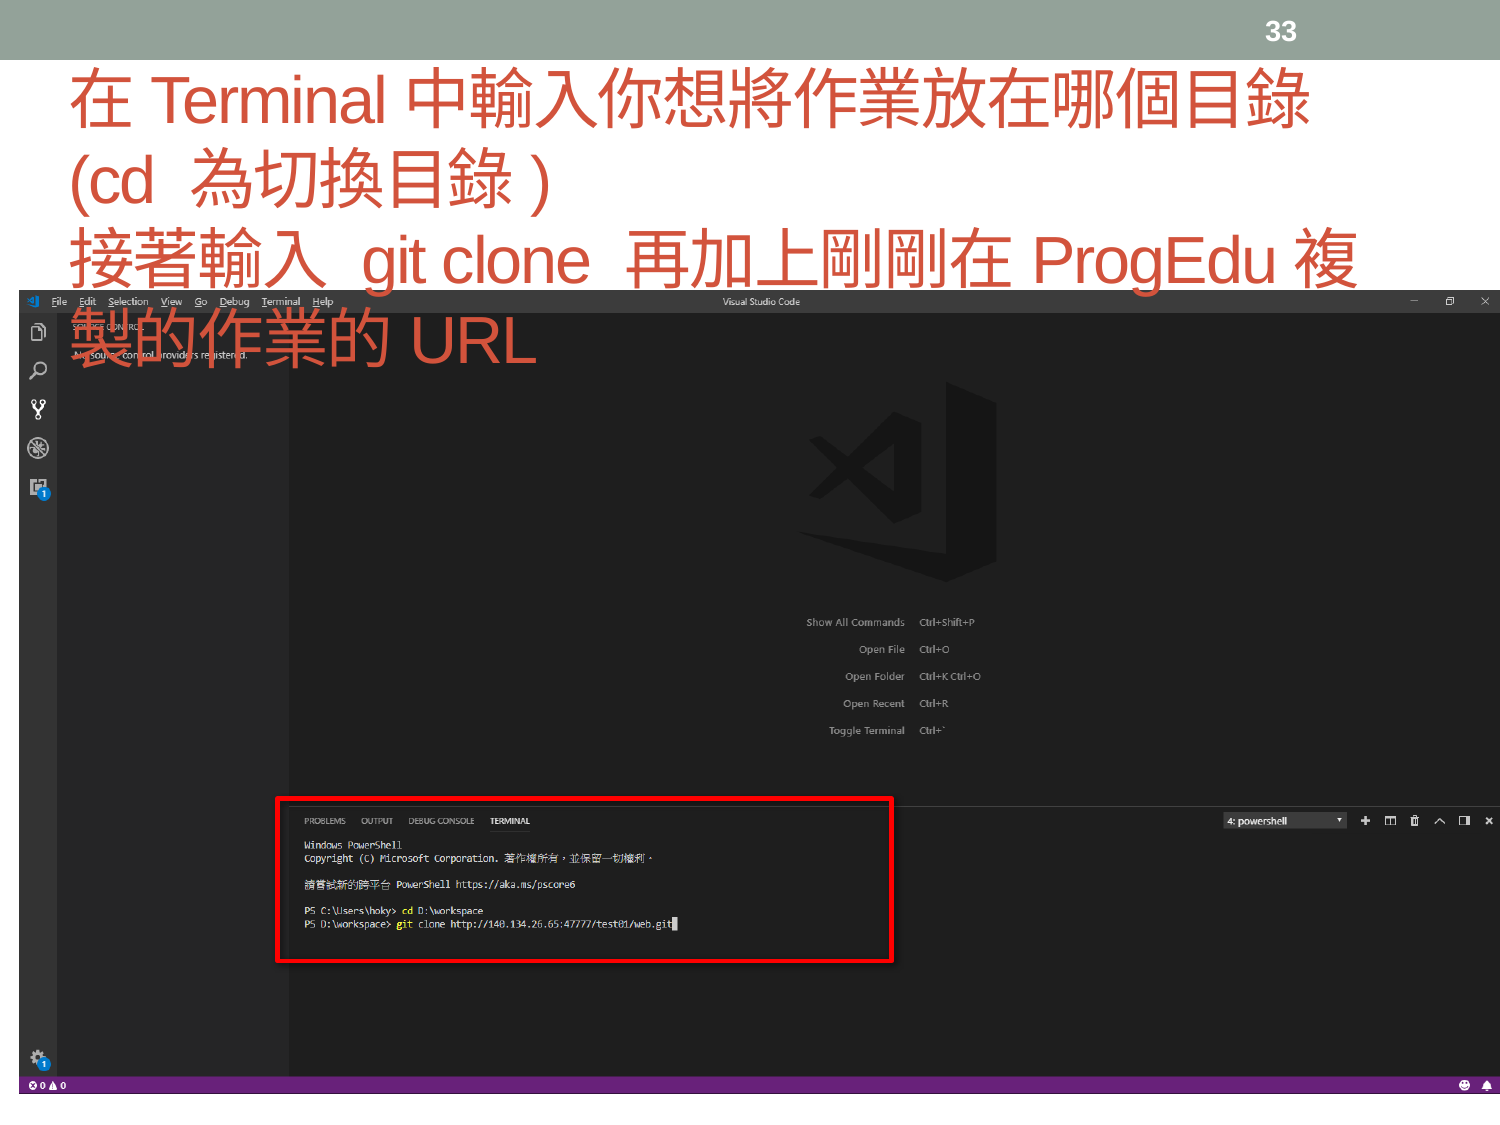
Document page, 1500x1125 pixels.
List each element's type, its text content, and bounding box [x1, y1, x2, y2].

slide_number 33 [1250, 3, 1425, 57]
title 在Terminal中輸入你想將作業放在哪個目錄(cd 為切換目錄) 接著輸入 git clone 再加上剛剛在ProgEdu複製的作業的URL [53, 135, 1404, 288]
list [18, 290, 1500, 1095]
